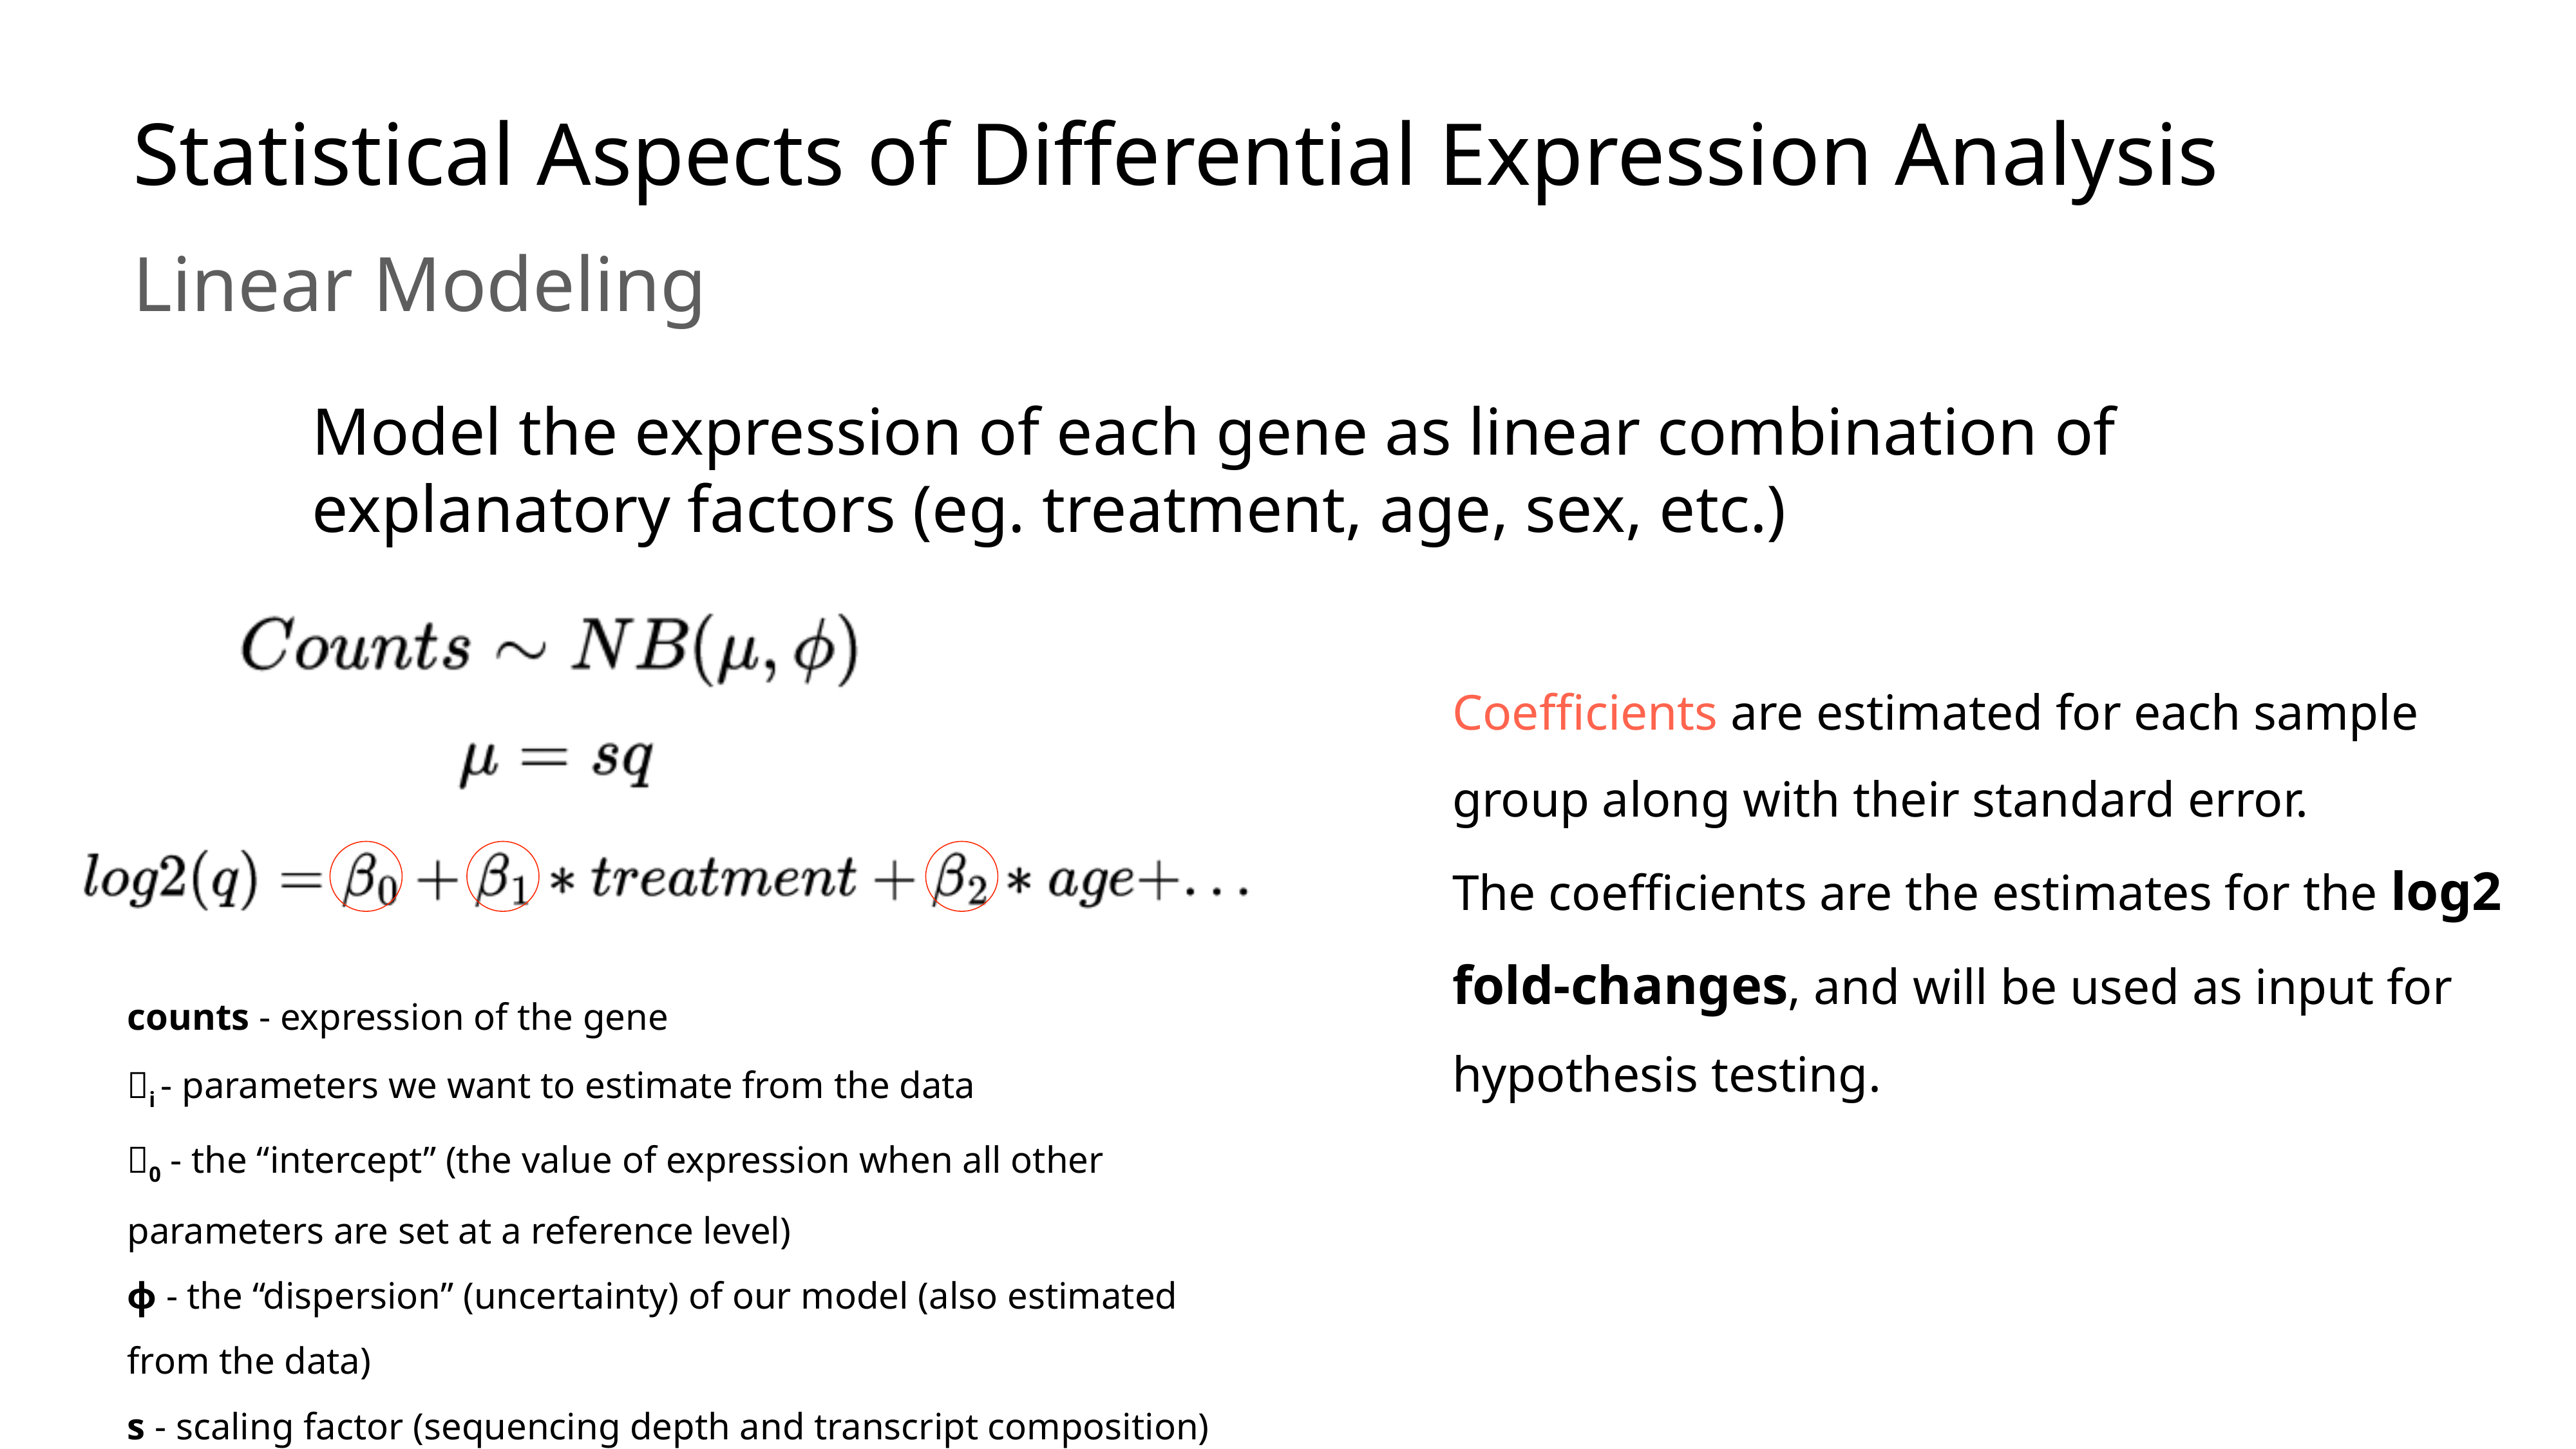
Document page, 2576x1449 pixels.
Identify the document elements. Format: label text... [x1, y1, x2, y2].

picture [61, 822, 1279, 943]
picture [216, 585, 907, 711]
picture [446, 723, 677, 810]
text_box Model the expression of each gene as linear combination of explanatory factors (eg. treatment, age, sex, etc.) [307, 401, 2269, 551]
text_box counts - expression of the gene 𝞫i - parameters we want to estimate from the data 𝞫0 - the “intercept” (the value of expression when all other parameters are set at a reference level) ɸ - the “dispersion” (uncertainty) of our model (also estimated from the data) s - scaling factor (sequencing depth and transcript composition) [117, 962, 1237, 1449]
text_box Coefficients are estimated for each sample group along with their standard error. The coefficients are the estimates for the log2 fold-changes, and will be used as input for hypothesis testing. [1446, 647, 2535, 1107]
title Statistical Aspects of Differential Expression Analysis [127, 114, 2576, 266]
text_box Linear Modeling [127, 249, 2449, 401]
